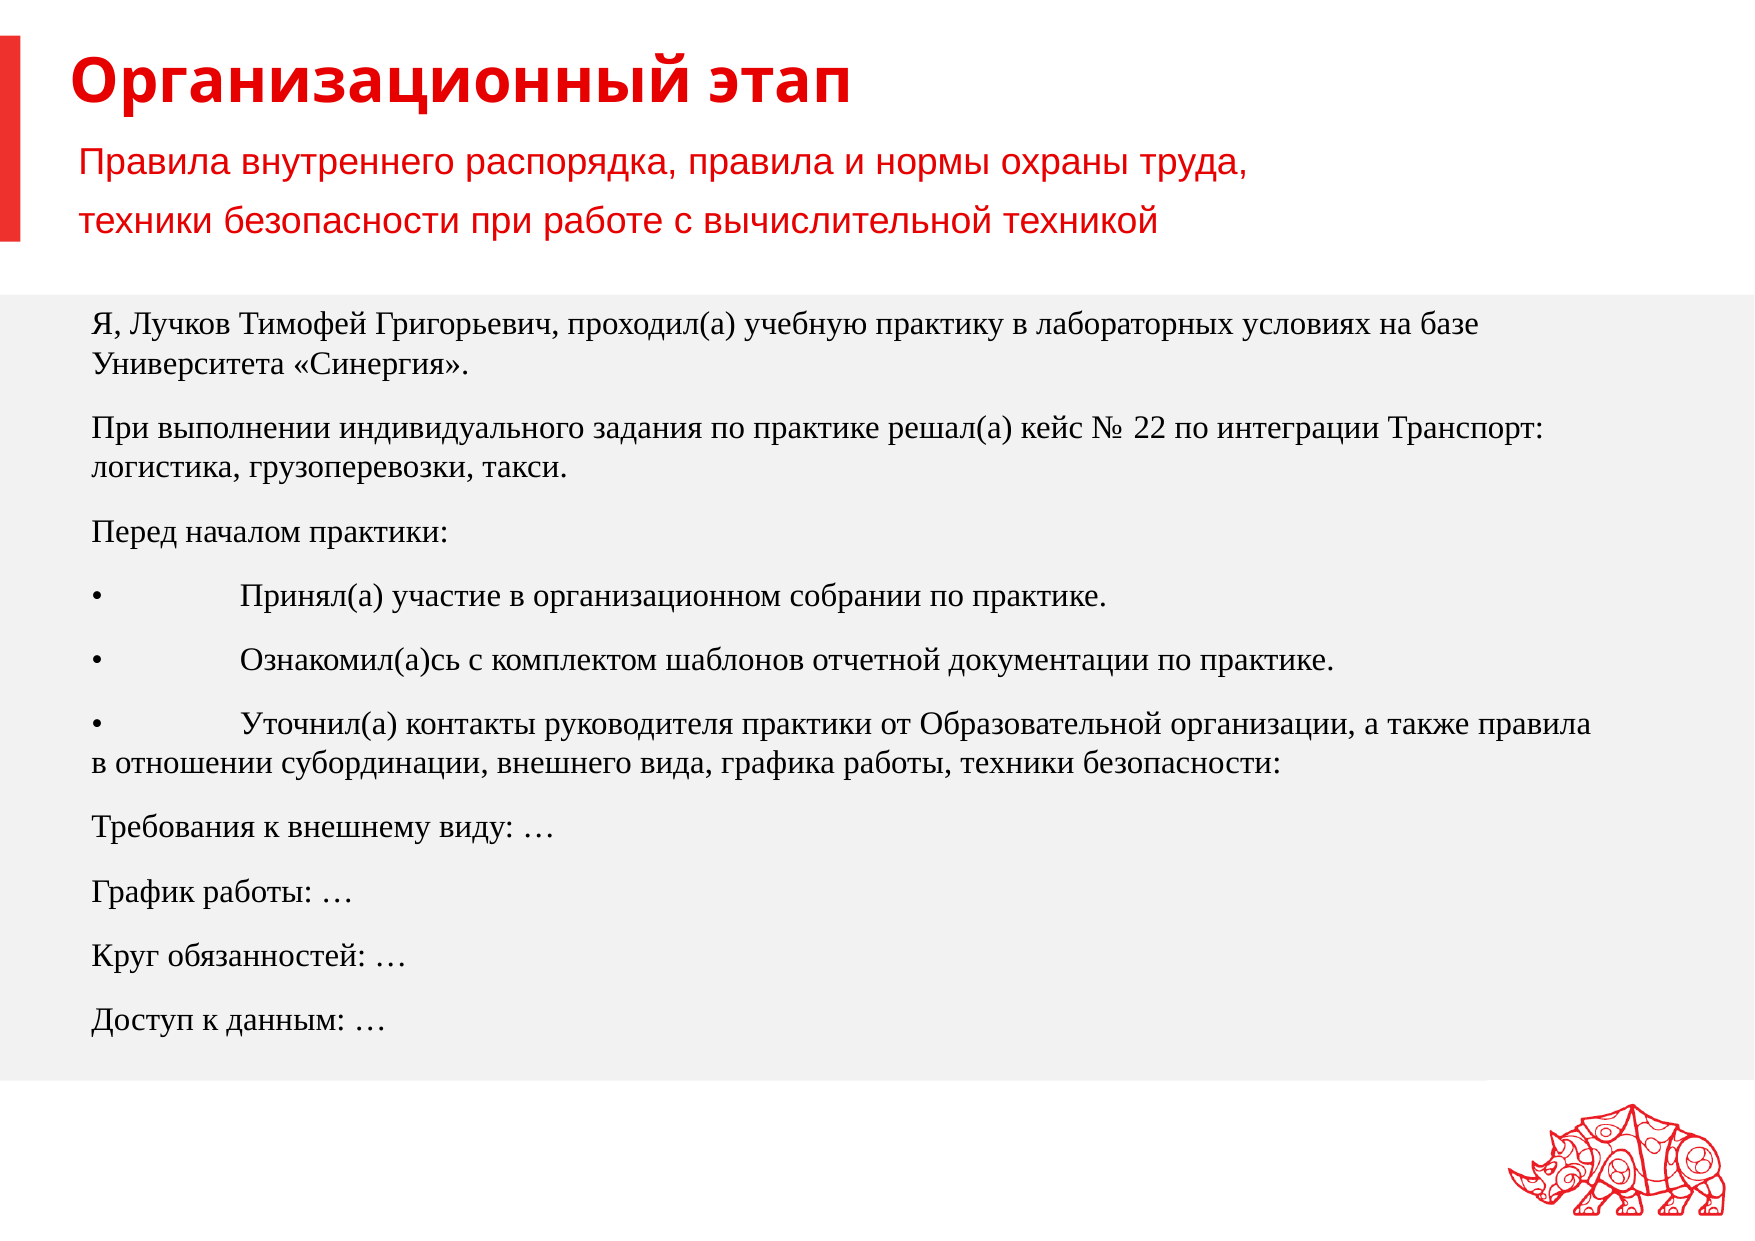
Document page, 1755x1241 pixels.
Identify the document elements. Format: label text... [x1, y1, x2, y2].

list Я, Лучков Тимофей Григорьевич, проходил(а) учебную практику в лабораторных условиях на базе Университета «Синергия». При выполнении индивидуального задания по практике решал(а) кейс № 22 по интеграции Транспорт: логистика, грузоперевозки, такси. Перед началом практики: • Принял(а) участие в организационном собрании по практике. • Ознакомил(а)сь с комплектом шаблонов отчетной документации по практике. • Уточнил(а) контакты руководителя практики от Образовательной организации, а также правила в отношении субординации, внешнего вида, графика работы, техники безопасности: Требования к внешнему виду: … График работы: … Круг обязанностей: … Доступ к данным: … [0, 293, 1612, 1050]
picture [1487, 1080, 1755, 1229]
list Правила внутреннего распорядка, правила и нормы охраны труда, техники безопасности при работе с вычислительной техникой [46, 133, 1659, 250]
title Организационный этап [69, 0, 1659, 133]
